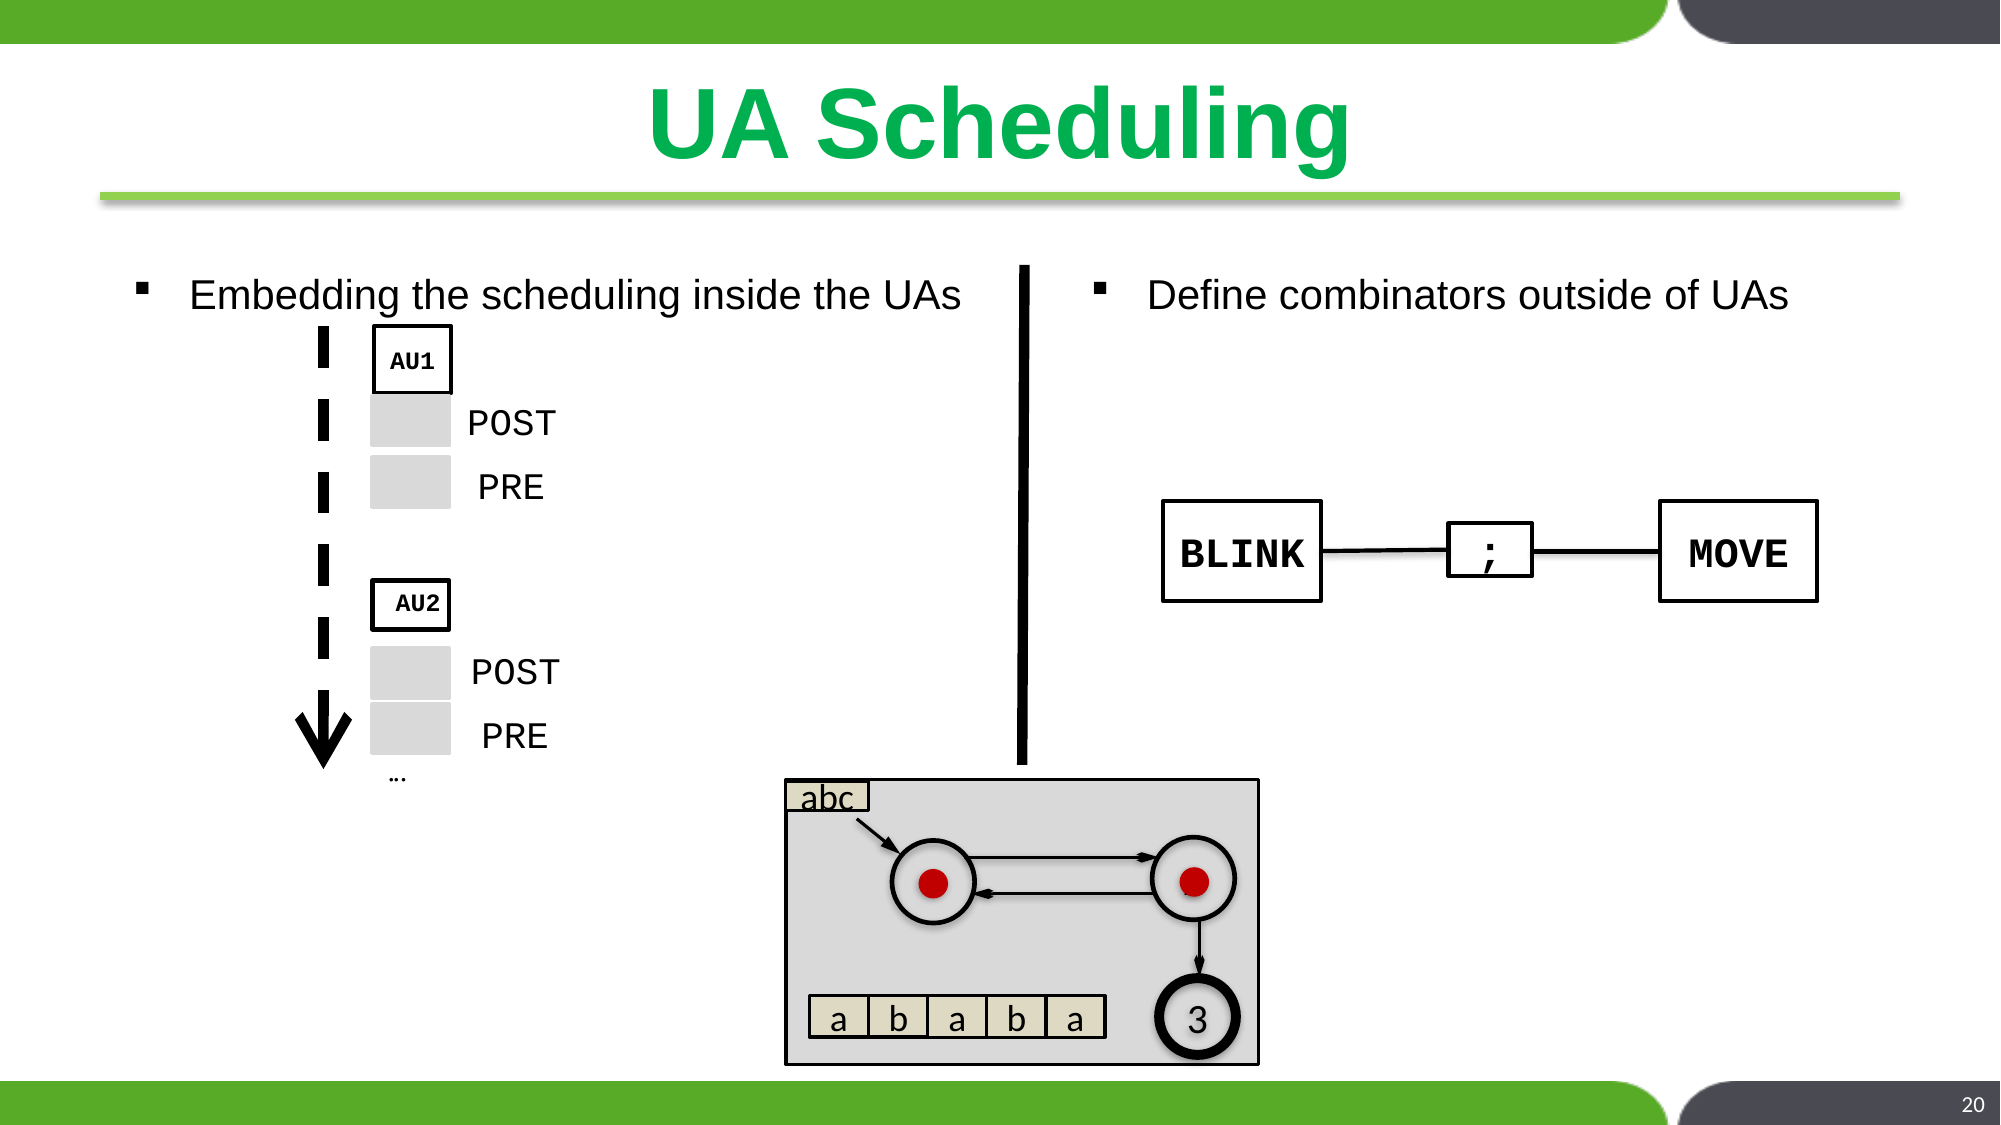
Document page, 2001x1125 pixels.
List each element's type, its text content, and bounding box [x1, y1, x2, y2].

text_box a [807, 994, 867, 1039]
text_box [370, 646, 451, 700]
title UA Scheduling [257, 50, 1745, 160]
text_box b [867, 994, 926, 1039]
text_box [370, 702, 451, 755]
text_box POST [452, 390, 572, 451]
text_box abc [784, 779, 871, 813]
text_box MOVE [1658, 499, 1819, 603]
text_box AU2 [370, 578, 451, 632]
text_box ●● ● [374, 766, 475, 792]
text_box [370, 455, 451, 509]
text_box AU1 [372, 326, 453, 395]
text_box a [926, 994, 985, 1039]
text_box a [1044, 994, 1107, 1039]
text_box Embedding the scheduling inside the UAs [43, 160, 1000, 326]
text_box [1021, 264, 1025, 766]
text_box 2 [1151, 836, 1236, 921]
text_box PRE [466, 704, 564, 764]
text_box [370, 394, 451, 447]
text_box Define combinators outside of UAs [1000, 160, 1980, 326]
text_box POST [456, 640, 576, 700]
text_box b [985, 994, 1044, 1039]
text_box [1178, 866, 1210, 898]
text_box 3 [1158, 977, 1237, 1056]
slide_number 20 [1690, 1081, 2000, 1125]
text_box PRE [462, 454, 561, 515]
text_box ; [1446, 521, 1534, 578]
text_box [917, 868, 949, 900]
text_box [856, 818, 901, 855]
text_box [784, 777, 1261, 1067]
text_box BLINK [1161, 499, 1323, 603]
text_box [891, 839, 976, 924]
